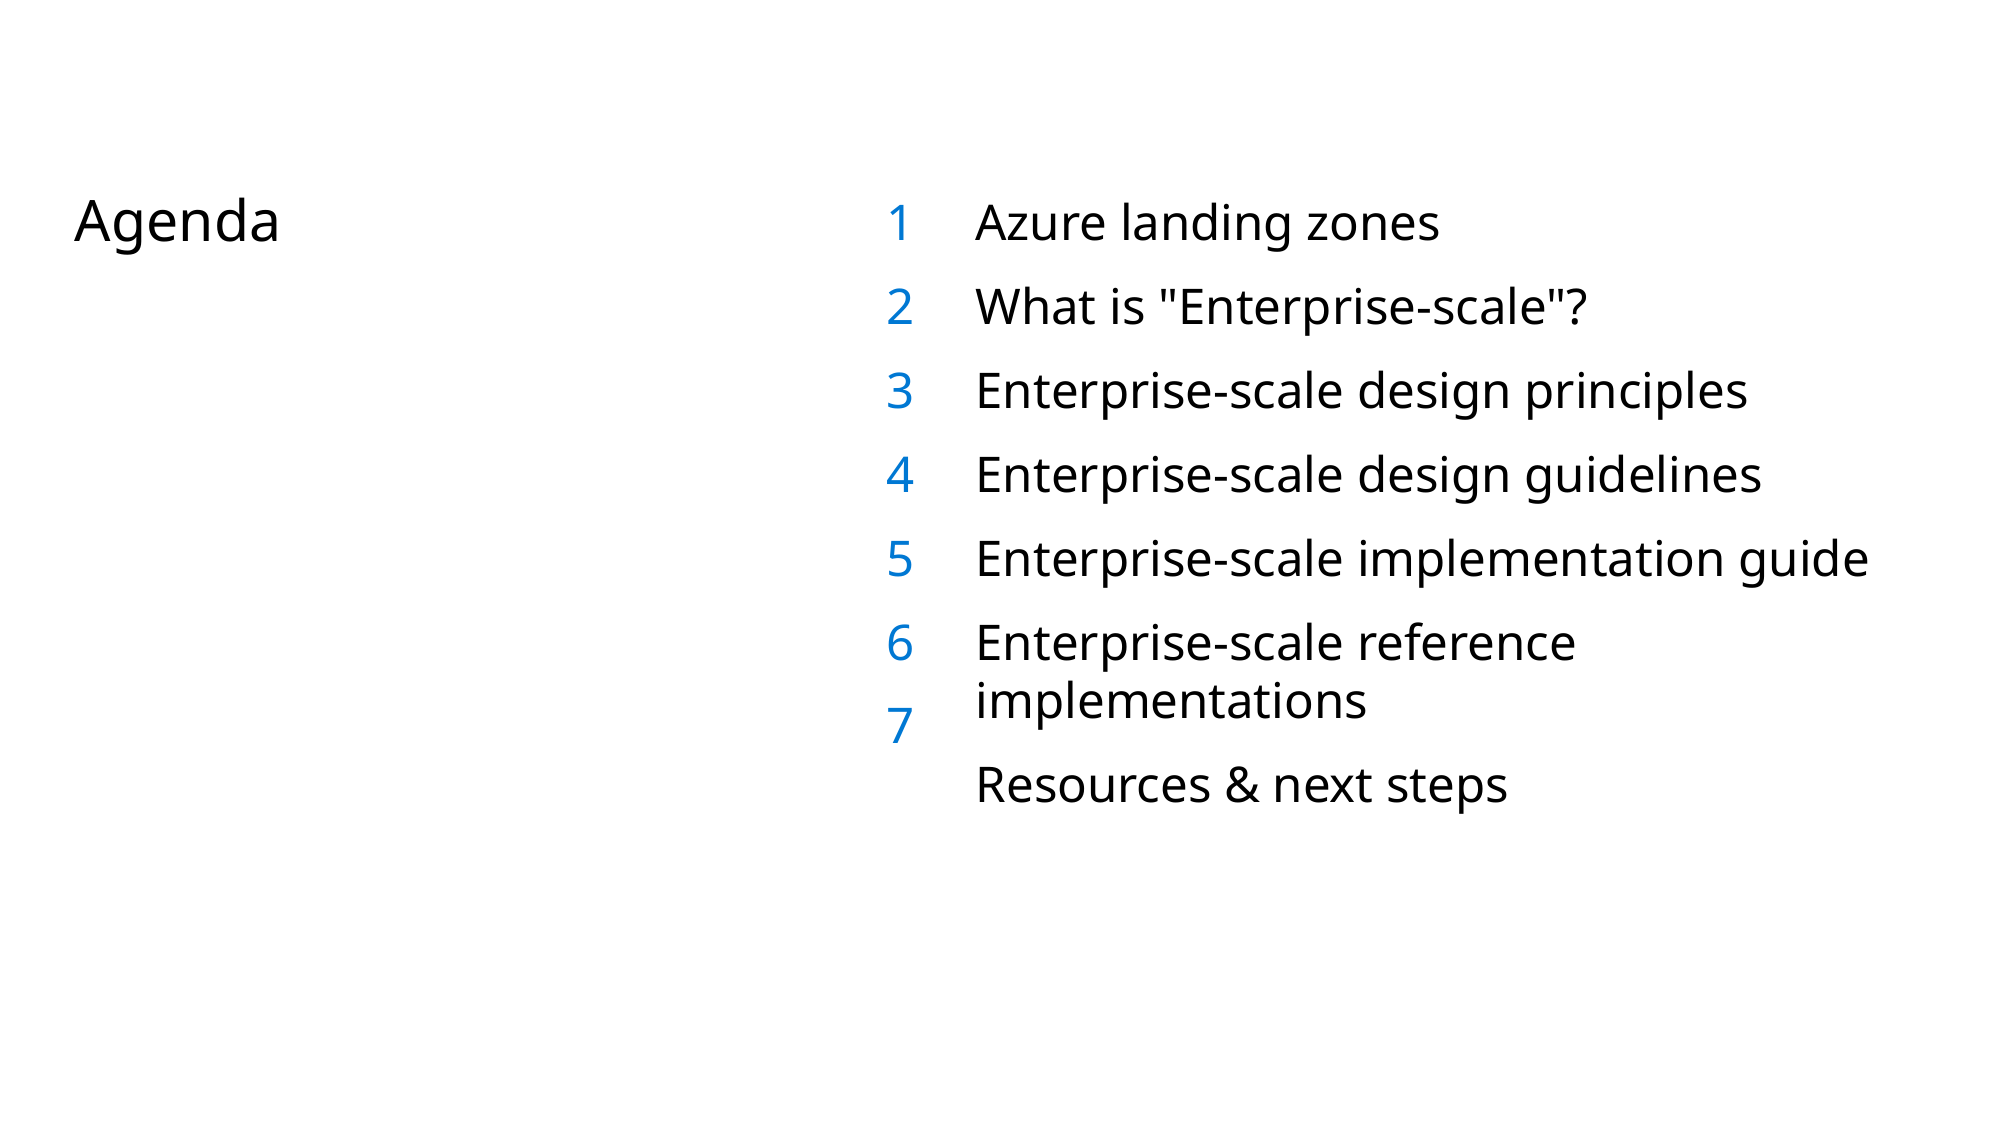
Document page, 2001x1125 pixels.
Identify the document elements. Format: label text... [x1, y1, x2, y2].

title Agenda [74, 191, 669, 340]
list Azure landing zones What is "Enterprise-scale"? Enterprise-scale design principles Enterprise-scale design guidelines Enterprise-scale implementation guide Enterprise-scale reference implementations Resources & next steps [975, 191, 1954, 813]
list 1 2 3 4 5 6 7 [886, 191, 975, 813]
